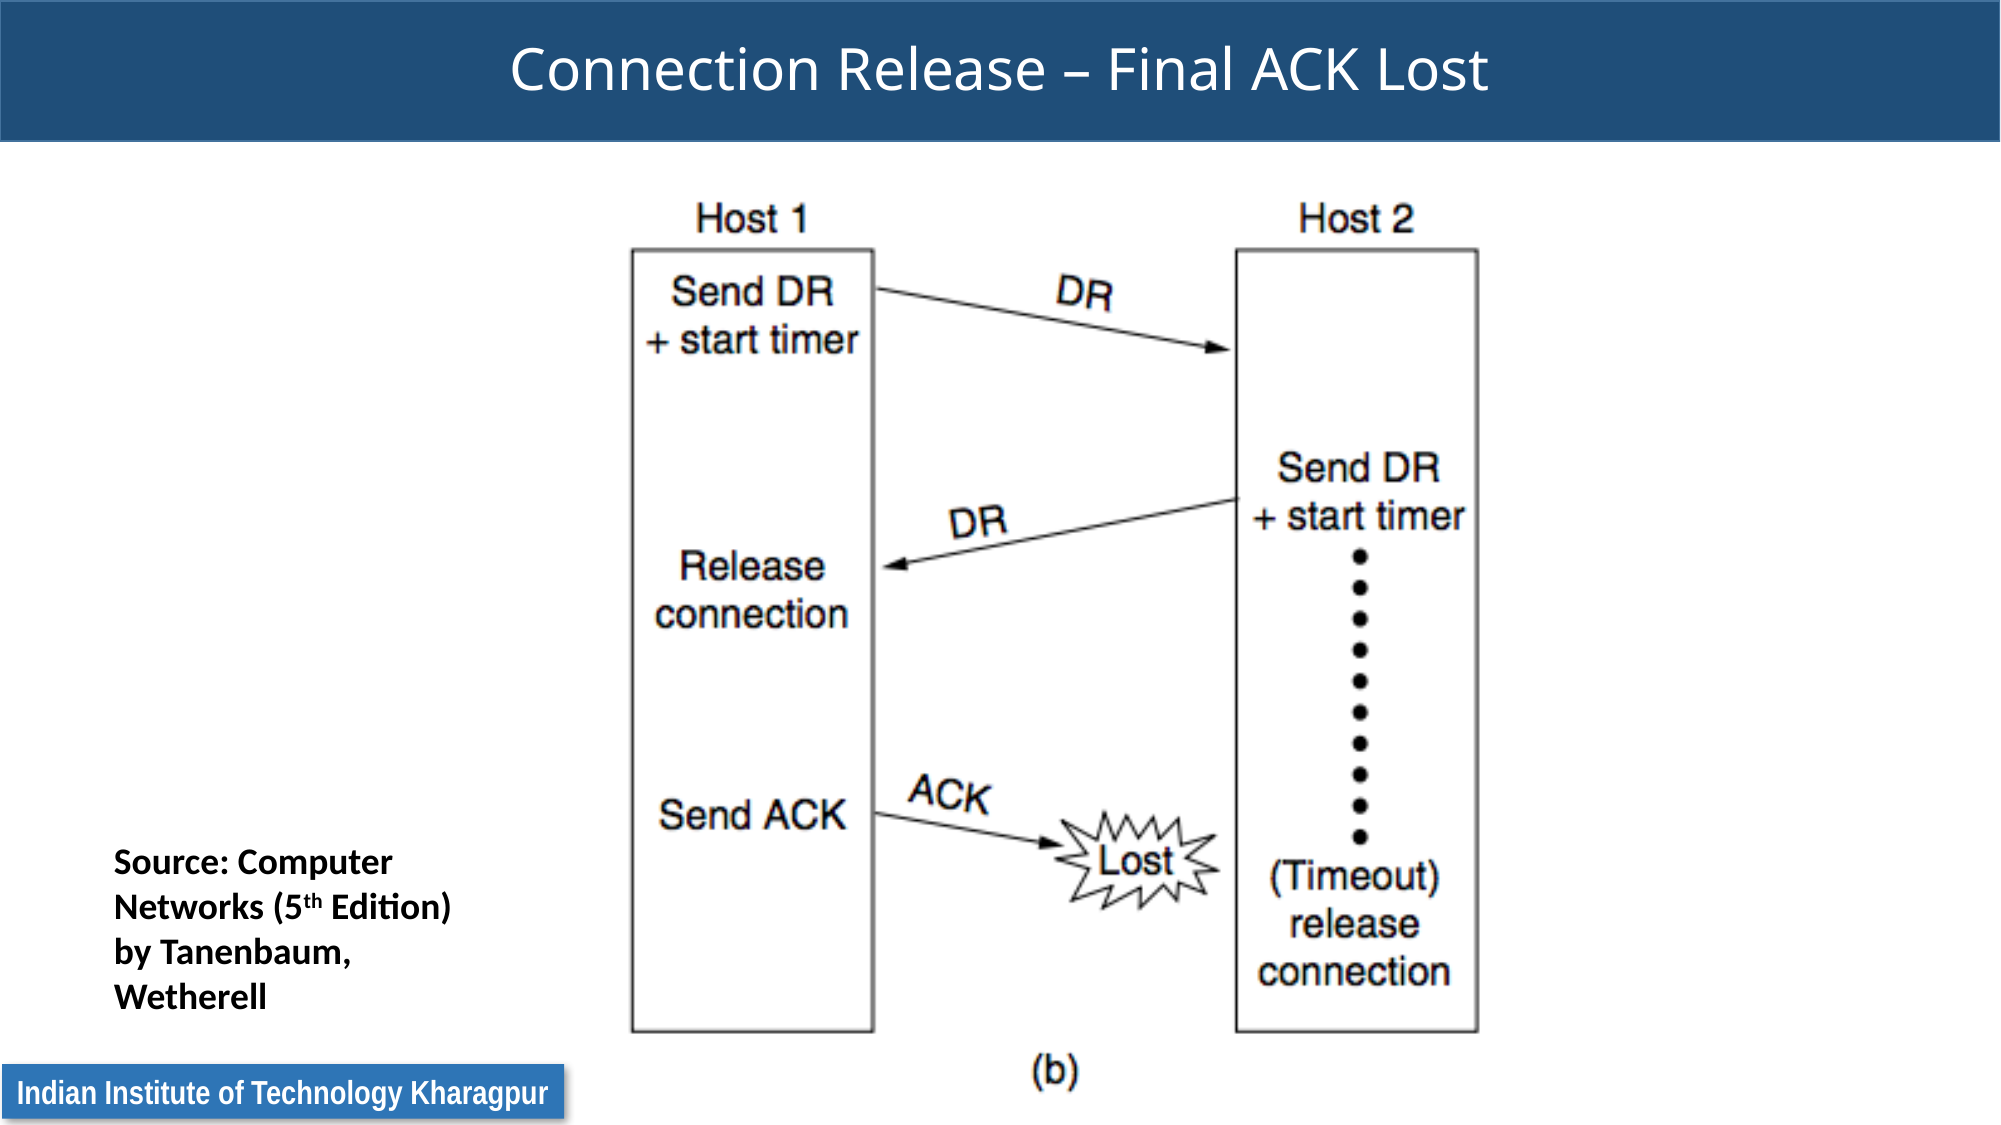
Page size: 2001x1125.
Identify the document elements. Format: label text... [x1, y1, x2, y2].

title Connection Release – Final ACK Lost [0, 1, 2000, 141]
picture [601, 178, 1563, 1107]
text_box Source: Computer Networks (5th Edition) by Tanenbaum, Wetherell [99, 829, 475, 1025]
